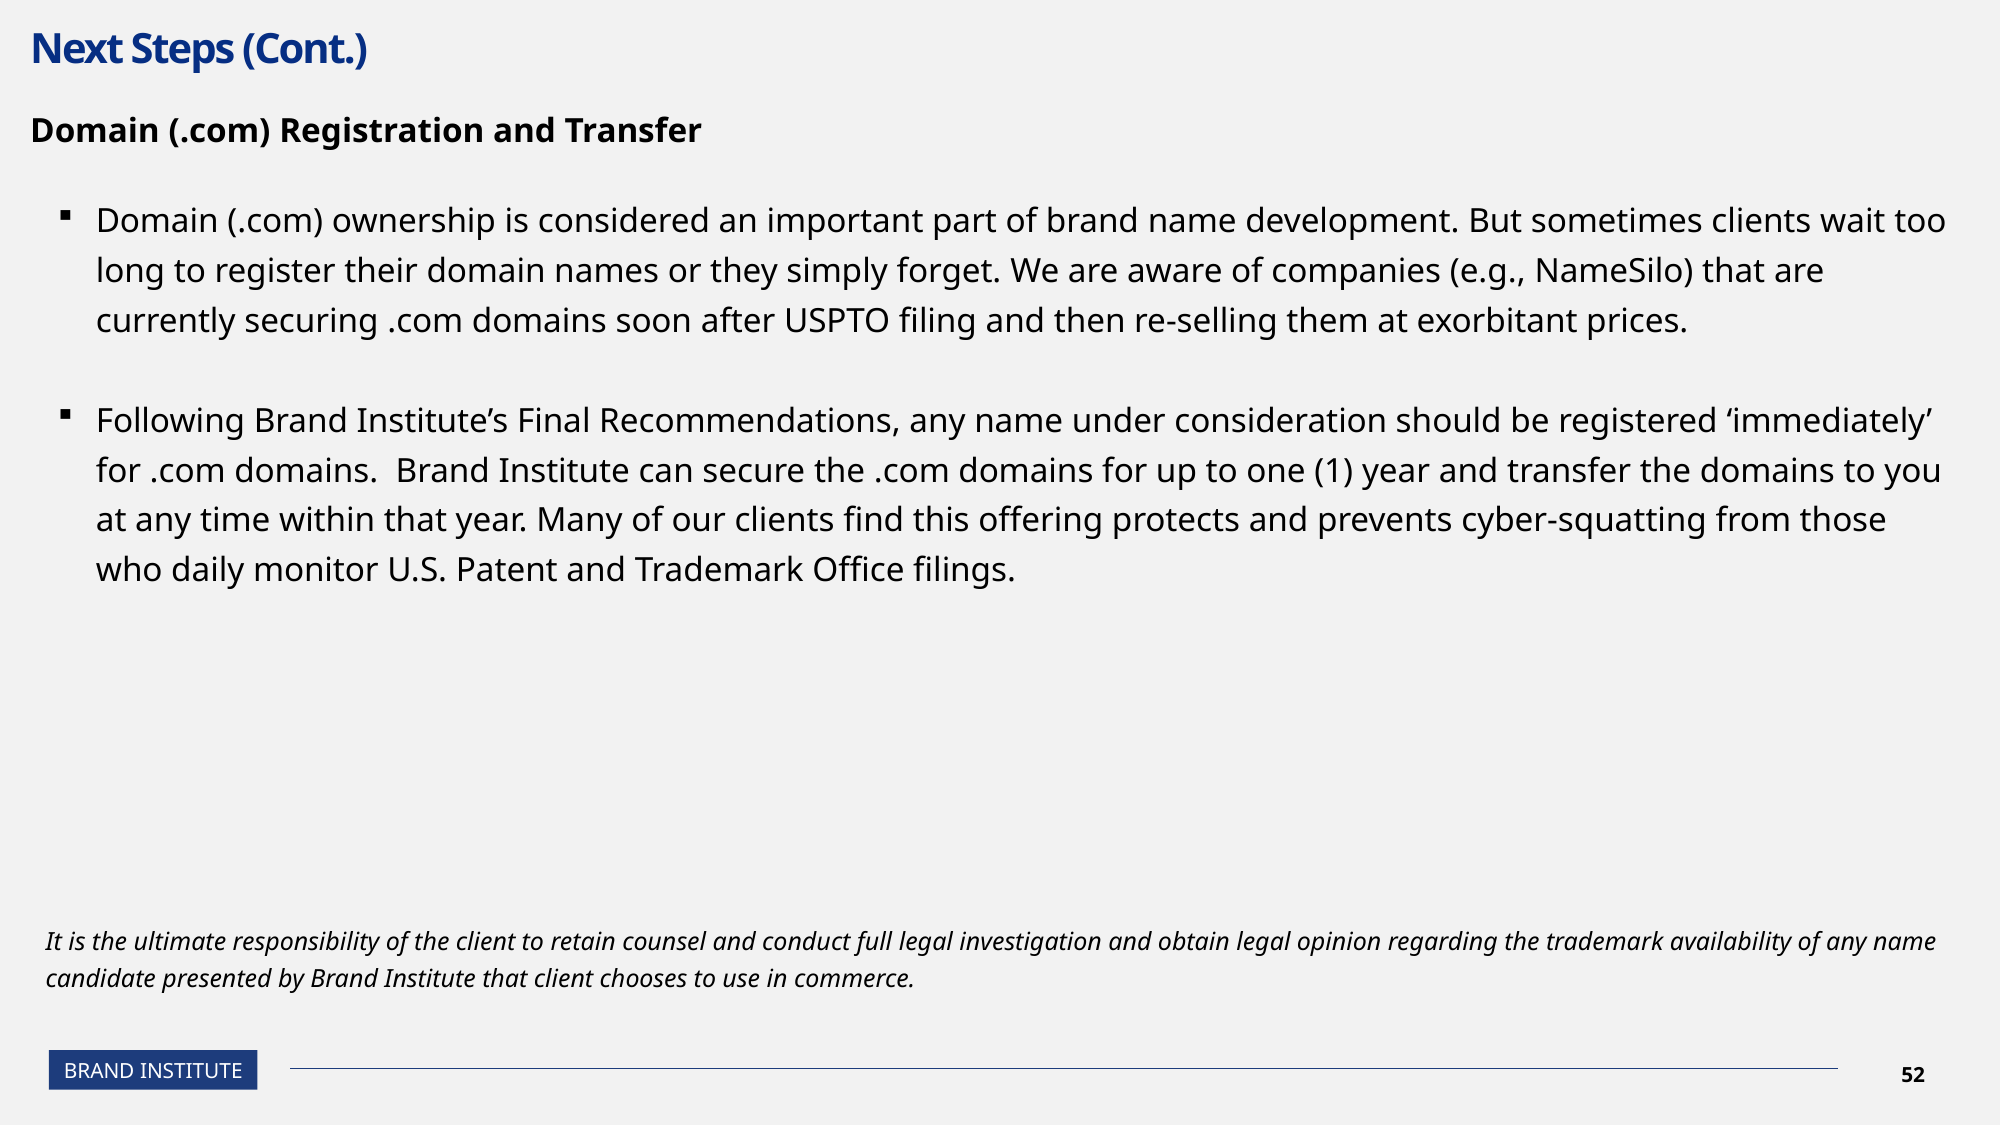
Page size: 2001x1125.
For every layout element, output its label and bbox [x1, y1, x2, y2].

text_box [45, 917, 1954, 993]
list [30, 99, 1954, 601]
title [30, 0, 1954, 73]
